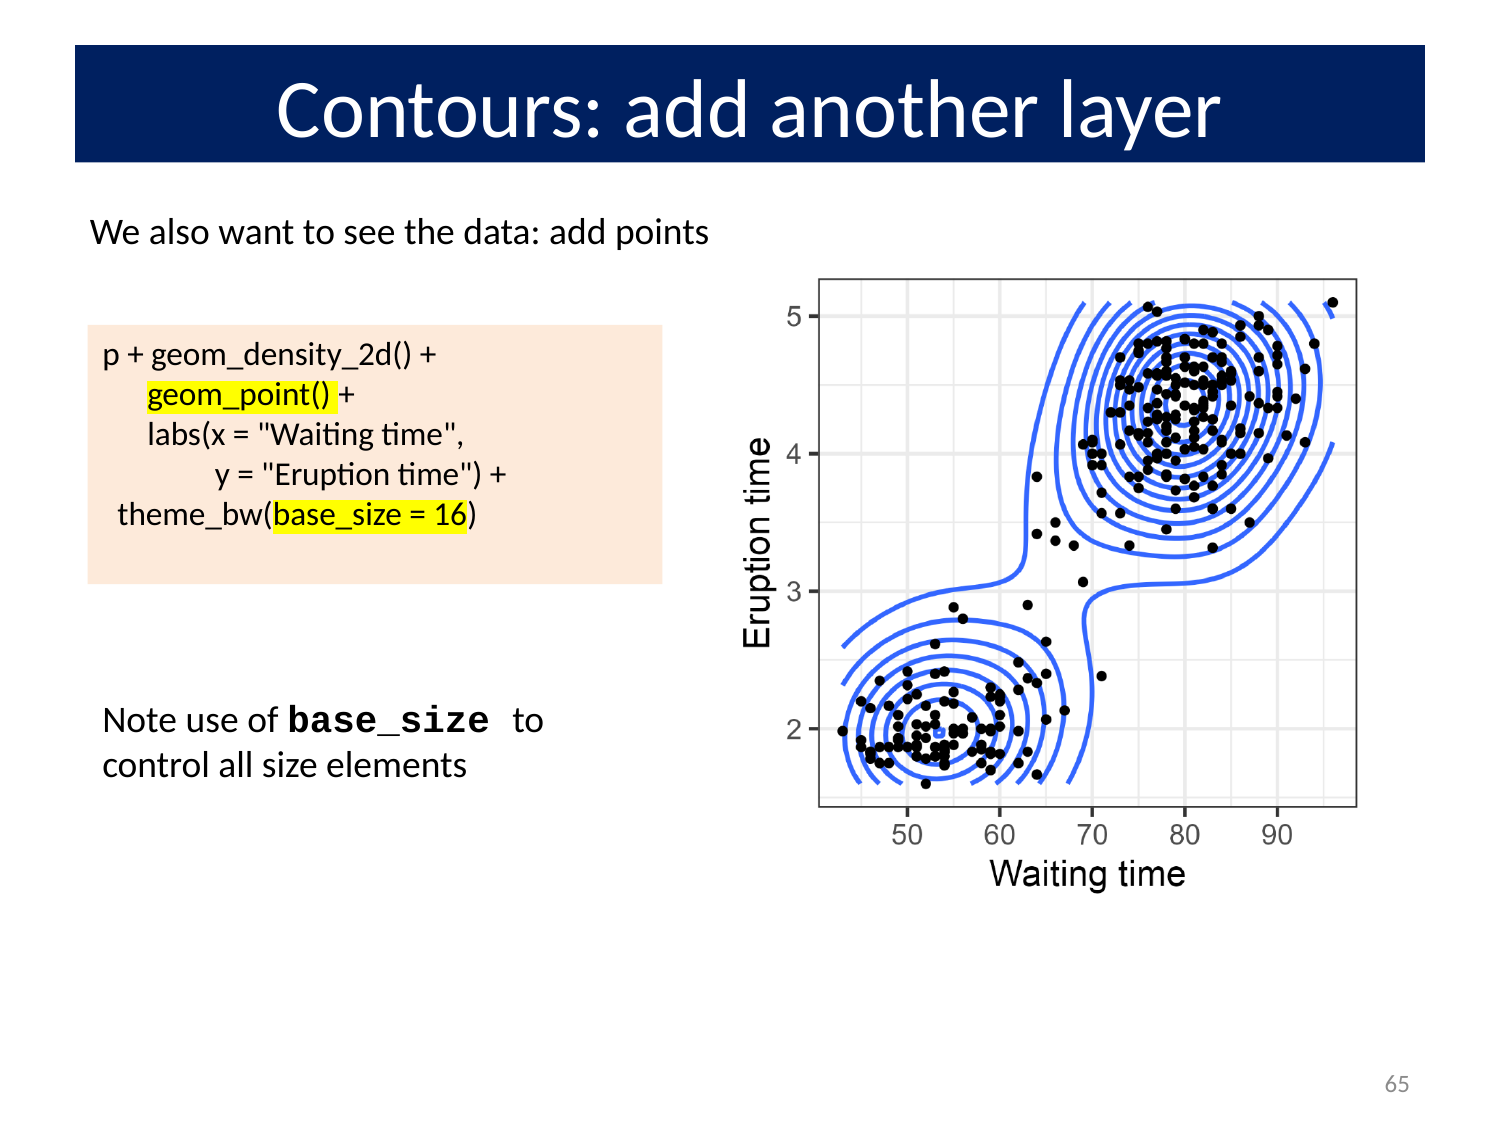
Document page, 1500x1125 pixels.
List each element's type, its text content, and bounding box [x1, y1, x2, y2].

text_box Note use of base_size to control all size elements [87, 687, 663, 793]
text_box We also want to see the data: add points [74, 199, 750, 260]
title Contours: add another layer [75, 45, 1425, 163]
slide_number 65 [1074, 1062, 1425, 1103]
text_box p + geom_density_2d() + geom_point() + labs(x = "Waiting time", y = "Eruption time") + theme_bw(base_size = 16) [87, 324, 663, 585]
picture [724, 260, 1376, 912]
